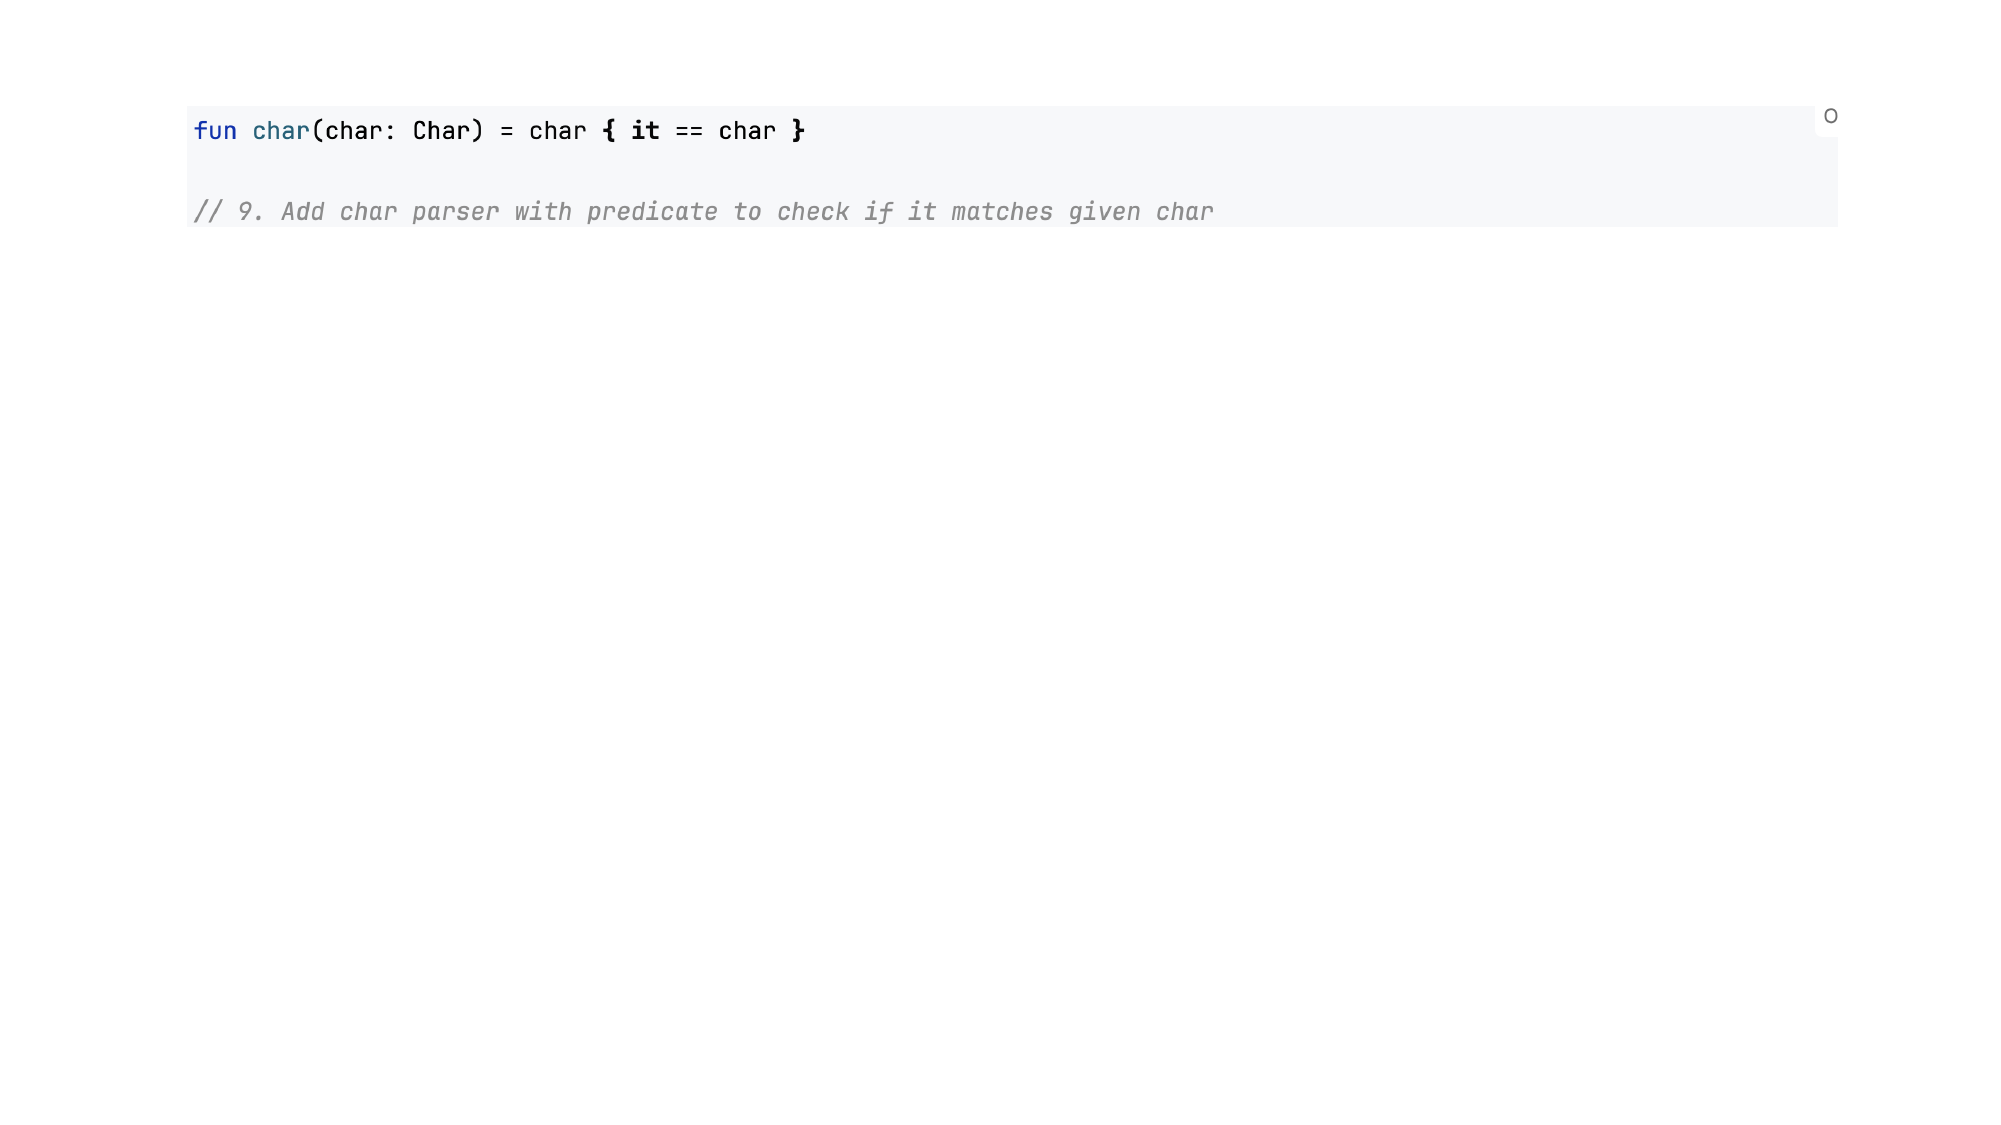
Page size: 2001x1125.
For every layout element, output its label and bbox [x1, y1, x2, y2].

picture [186, 105, 1838, 228]
